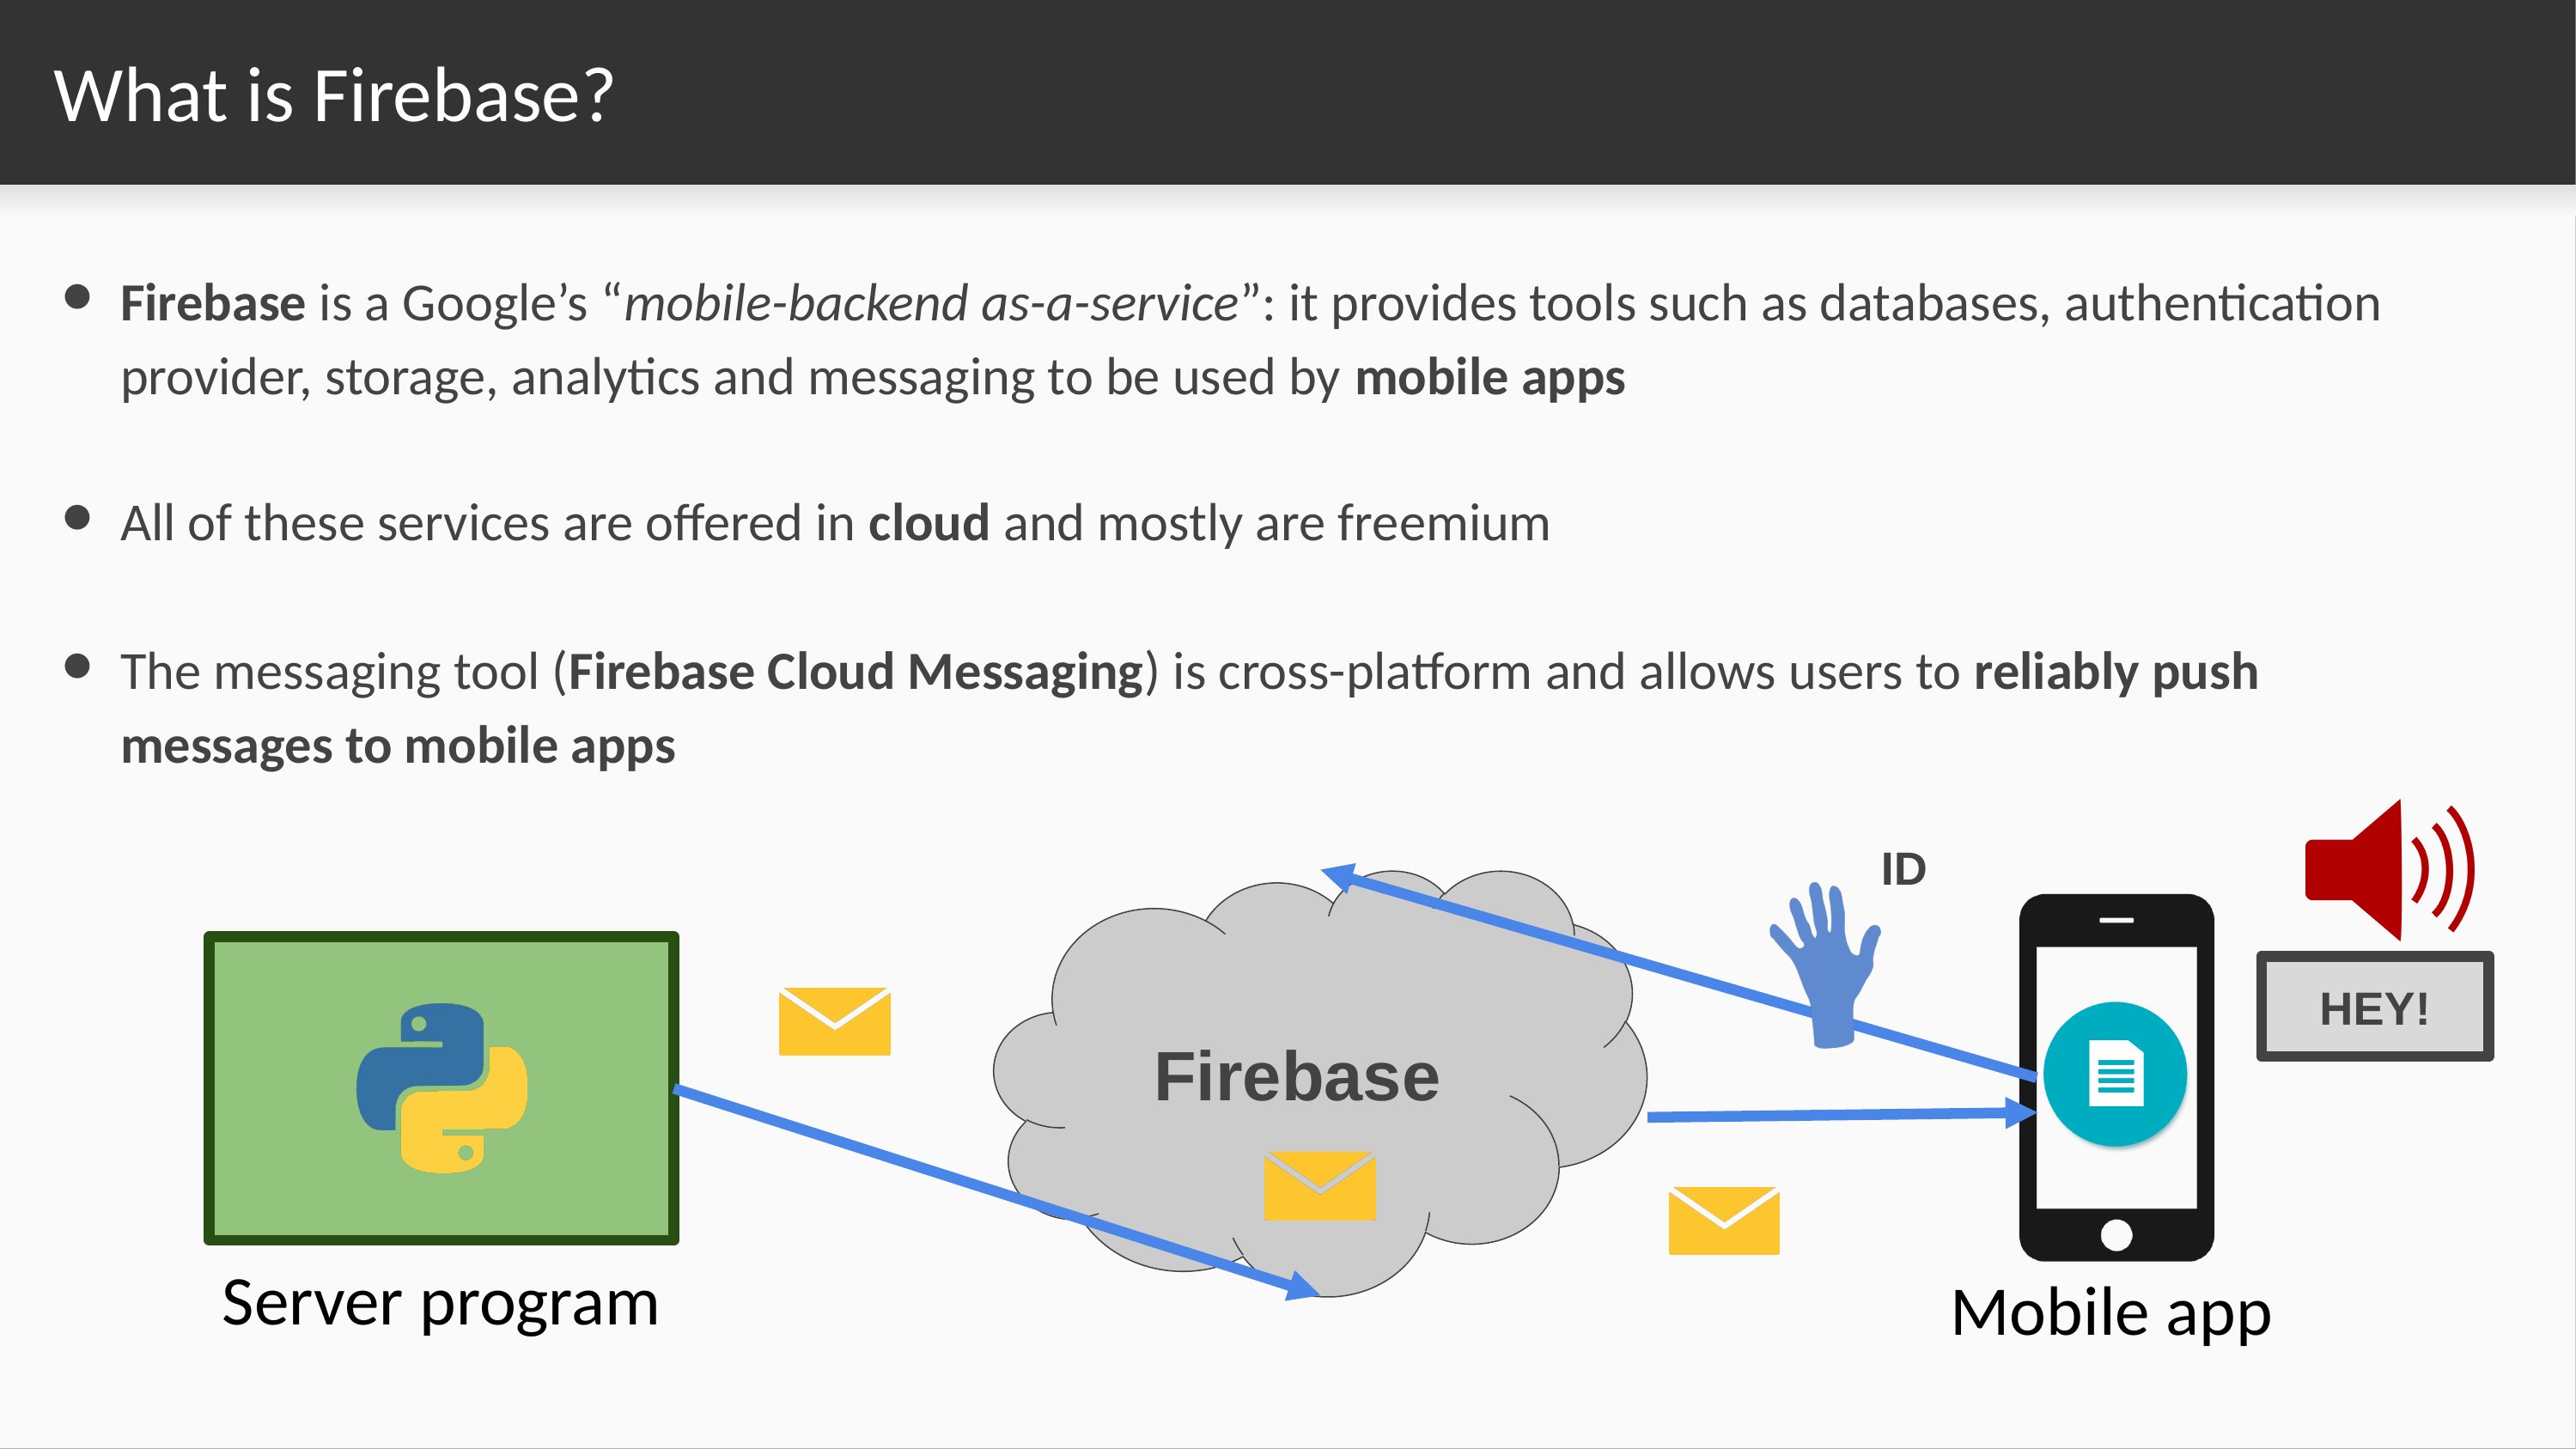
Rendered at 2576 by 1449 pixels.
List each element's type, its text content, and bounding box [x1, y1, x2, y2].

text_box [1647, 1112, 2038, 1256]
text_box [673, 988, 996, 1089]
text_box ID [1848, 832, 1960, 875]
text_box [209, 936, 697, 1363]
text_box The messaging tool (Firebase Cloud Messaging) is cross-platform and allows users to reliably push messages to mobile apps [42, 548, 2400, 853]
title What is Firebase? [27, 4, 2514, 175]
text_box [2261, 798, 2489, 1057]
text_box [1646, 876, 2037, 1083]
picture [1264, 1152, 1376, 1221]
text_box Firebase [1365, 871, 1616, 949]
text_box Firebase is a Google’s “mobile-backend as-a-service”: it provides tools such as databases, authentication provider, storage, analytics and messaging to be used by mobile apps All of these services are offered in cloud and mostly are freemium [43, 244, 2562, 620]
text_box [1897, 858, 2425, 1373]
text_box Firebase [998, 882, 1647, 1297]
